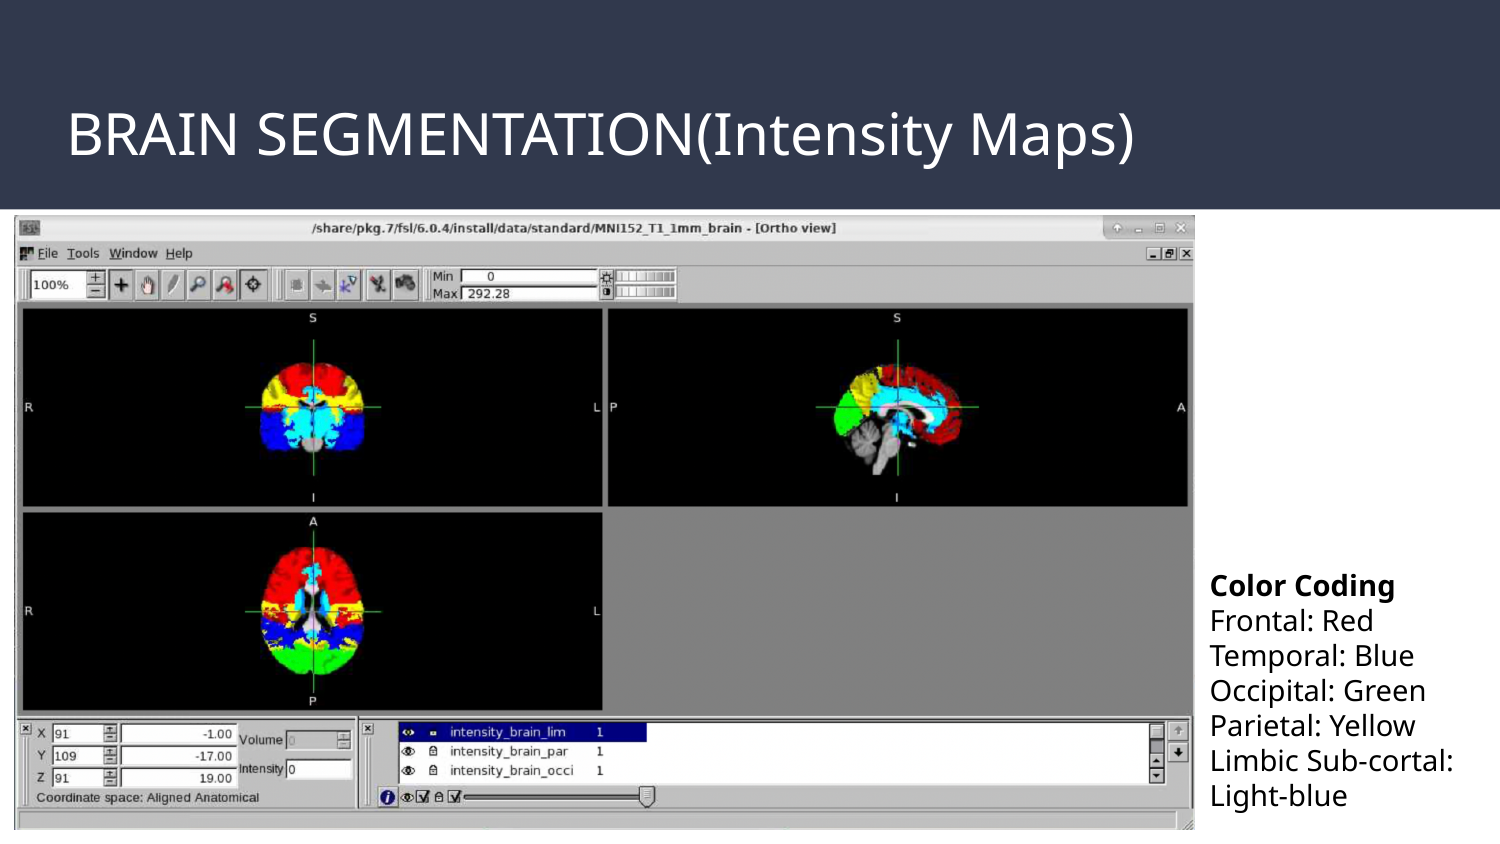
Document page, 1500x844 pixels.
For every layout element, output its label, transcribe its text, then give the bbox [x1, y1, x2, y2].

title BRAIN SEGMENTATION(Intensity Maps) [51, 82, 1449, 185]
picture [14, 215, 1195, 831]
text_box Color Coding Frontal: Red Temporal: Blue Occipital: Green Parietal: Yellow Limbic Sub-cortal: Light-blue [1199, 552, 1483, 827]
